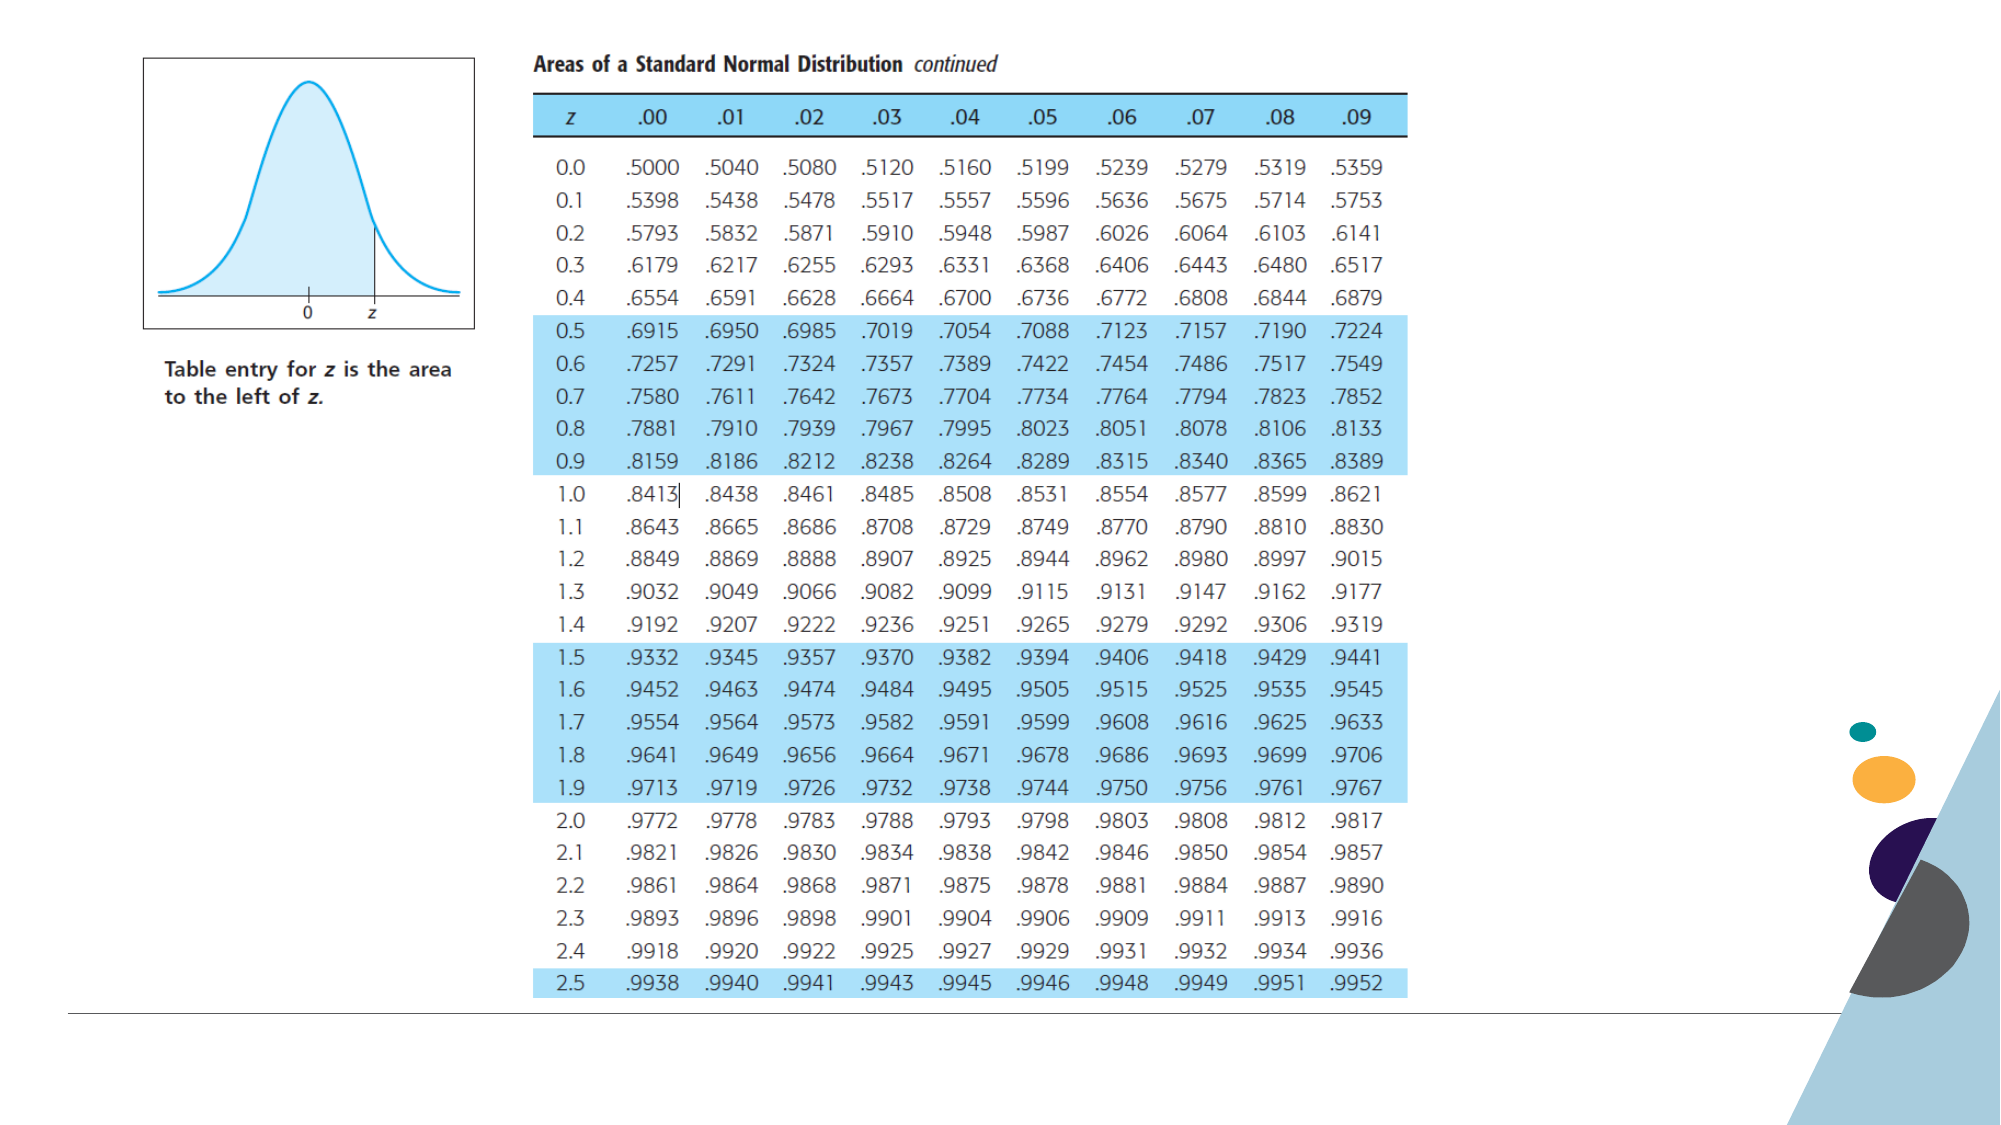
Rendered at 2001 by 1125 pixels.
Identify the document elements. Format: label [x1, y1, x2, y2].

picture [97, 16, 1423, 999]
